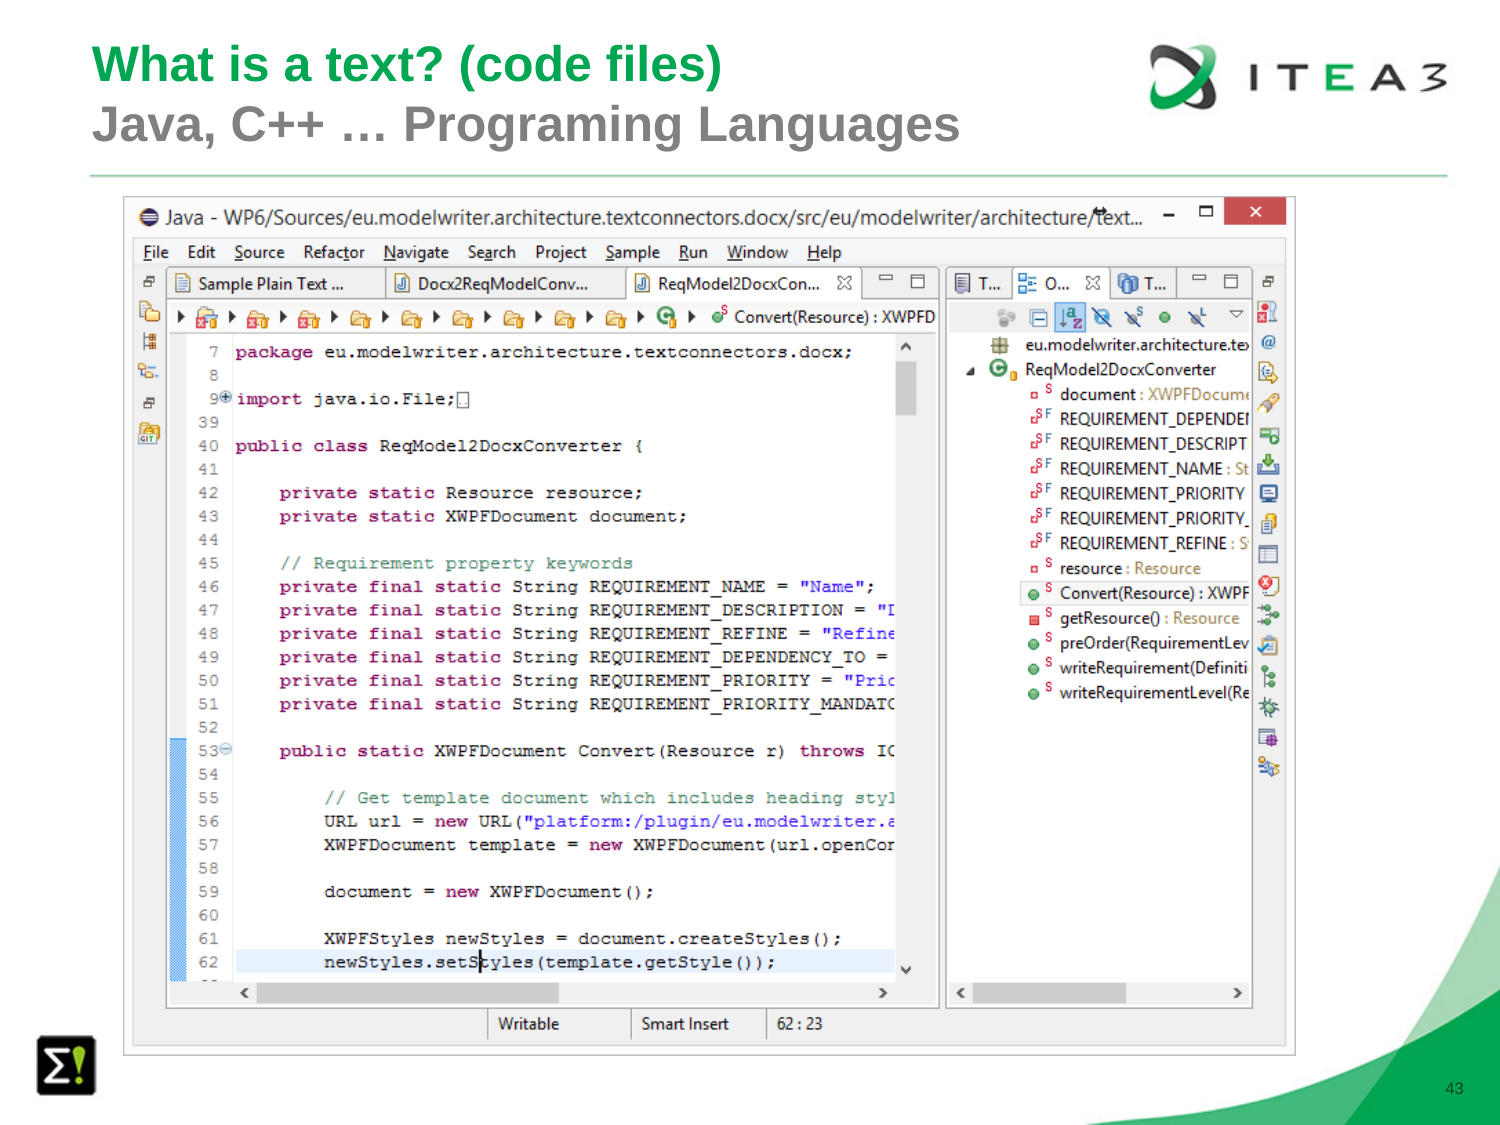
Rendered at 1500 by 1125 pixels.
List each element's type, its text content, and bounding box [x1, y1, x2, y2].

picture [0, 0, 1500, 1125]
title What is a text? (code files) Java, C++ … Programing Languages [76, 23, 1099, 160]
